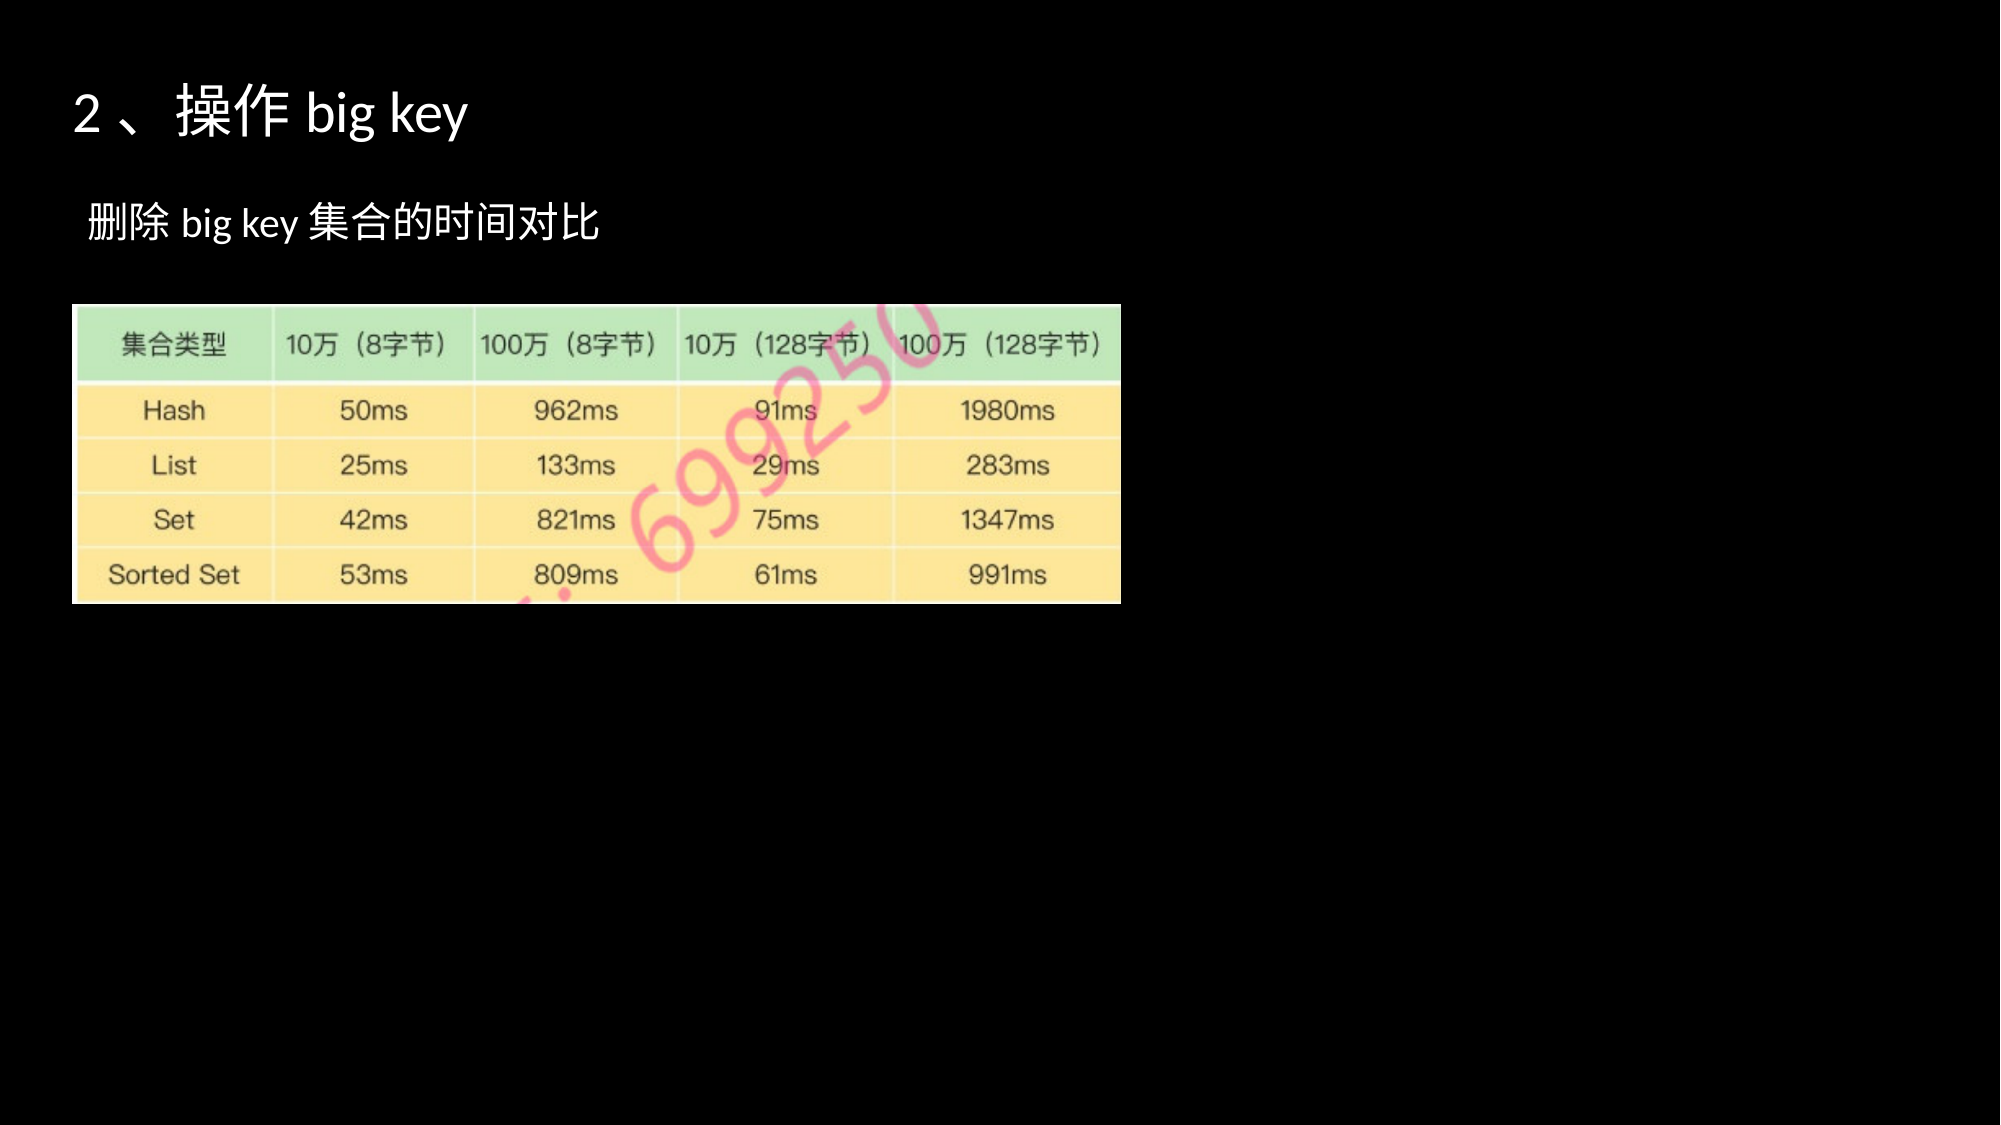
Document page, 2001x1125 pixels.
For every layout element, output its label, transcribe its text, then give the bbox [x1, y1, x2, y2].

picture [72, 304, 1121, 604]
text_box 2、操作big key [58, 66, 1448, 152]
text_box 删除big key集合的时间对比 [72, 188, 1682, 404]
